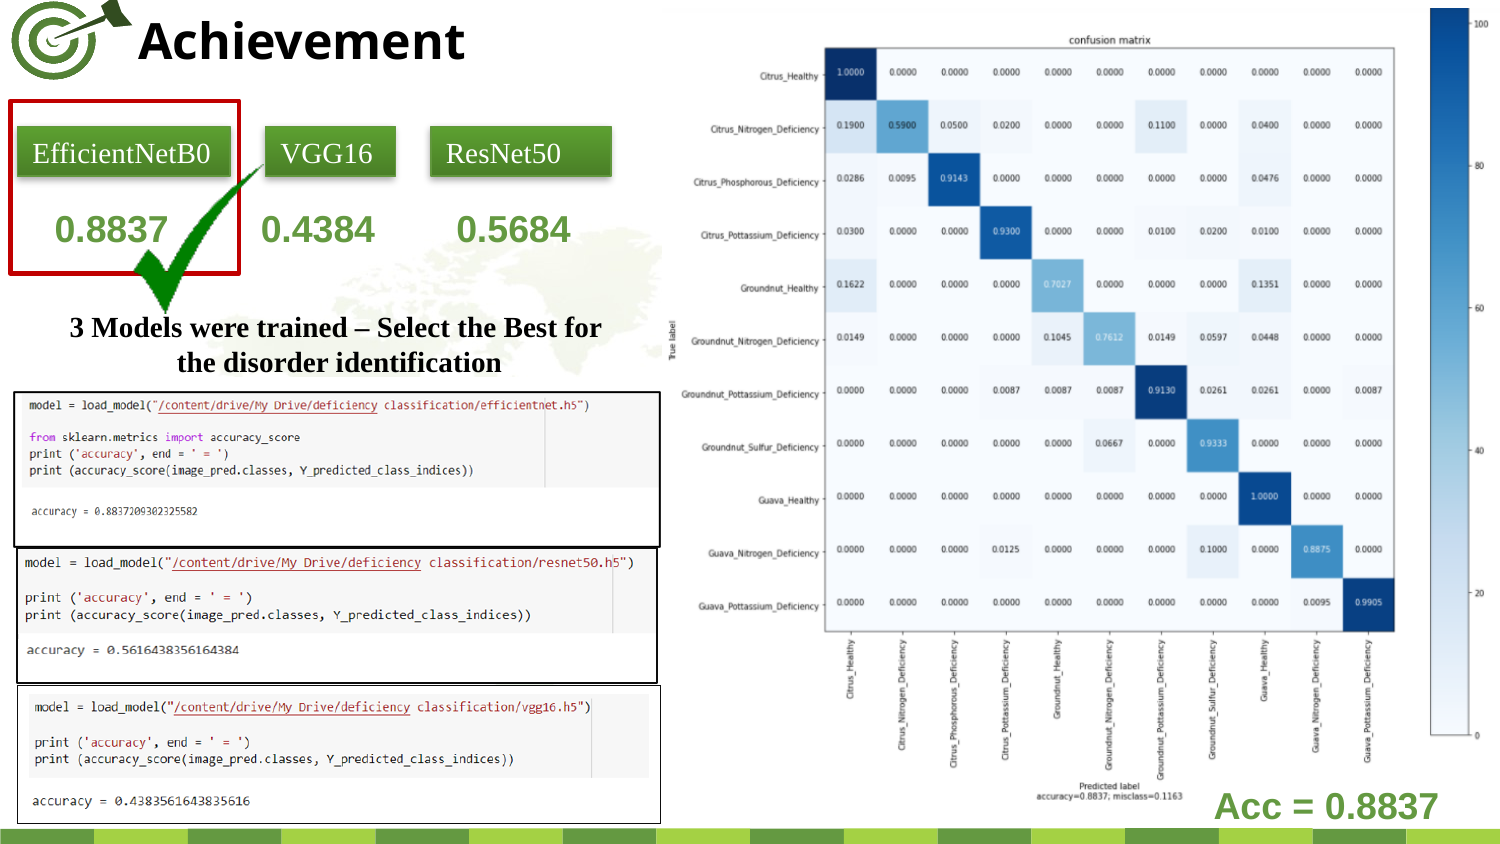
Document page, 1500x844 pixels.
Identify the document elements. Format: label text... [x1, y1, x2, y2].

text_box 0.4384 [269, 197, 401, 258]
text_box Acc = 0.8837 [1198, 815, 1459, 835]
text_box ResNet50 [430, 126, 612, 177]
text_box [98, 0, 139, 31]
text_box [10, 100, 239, 274]
text_box 0.5684 [430, 197, 597, 258]
picture [0, 0, 1500, 828]
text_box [11, 1, 96, 80]
text_box 3 Models were trained – Select the Best for the disorder identification [18, 300, 656, 376]
text_box Achievement [123, 1, 522, 77]
text_box VGG16 [265, 126, 396, 177]
